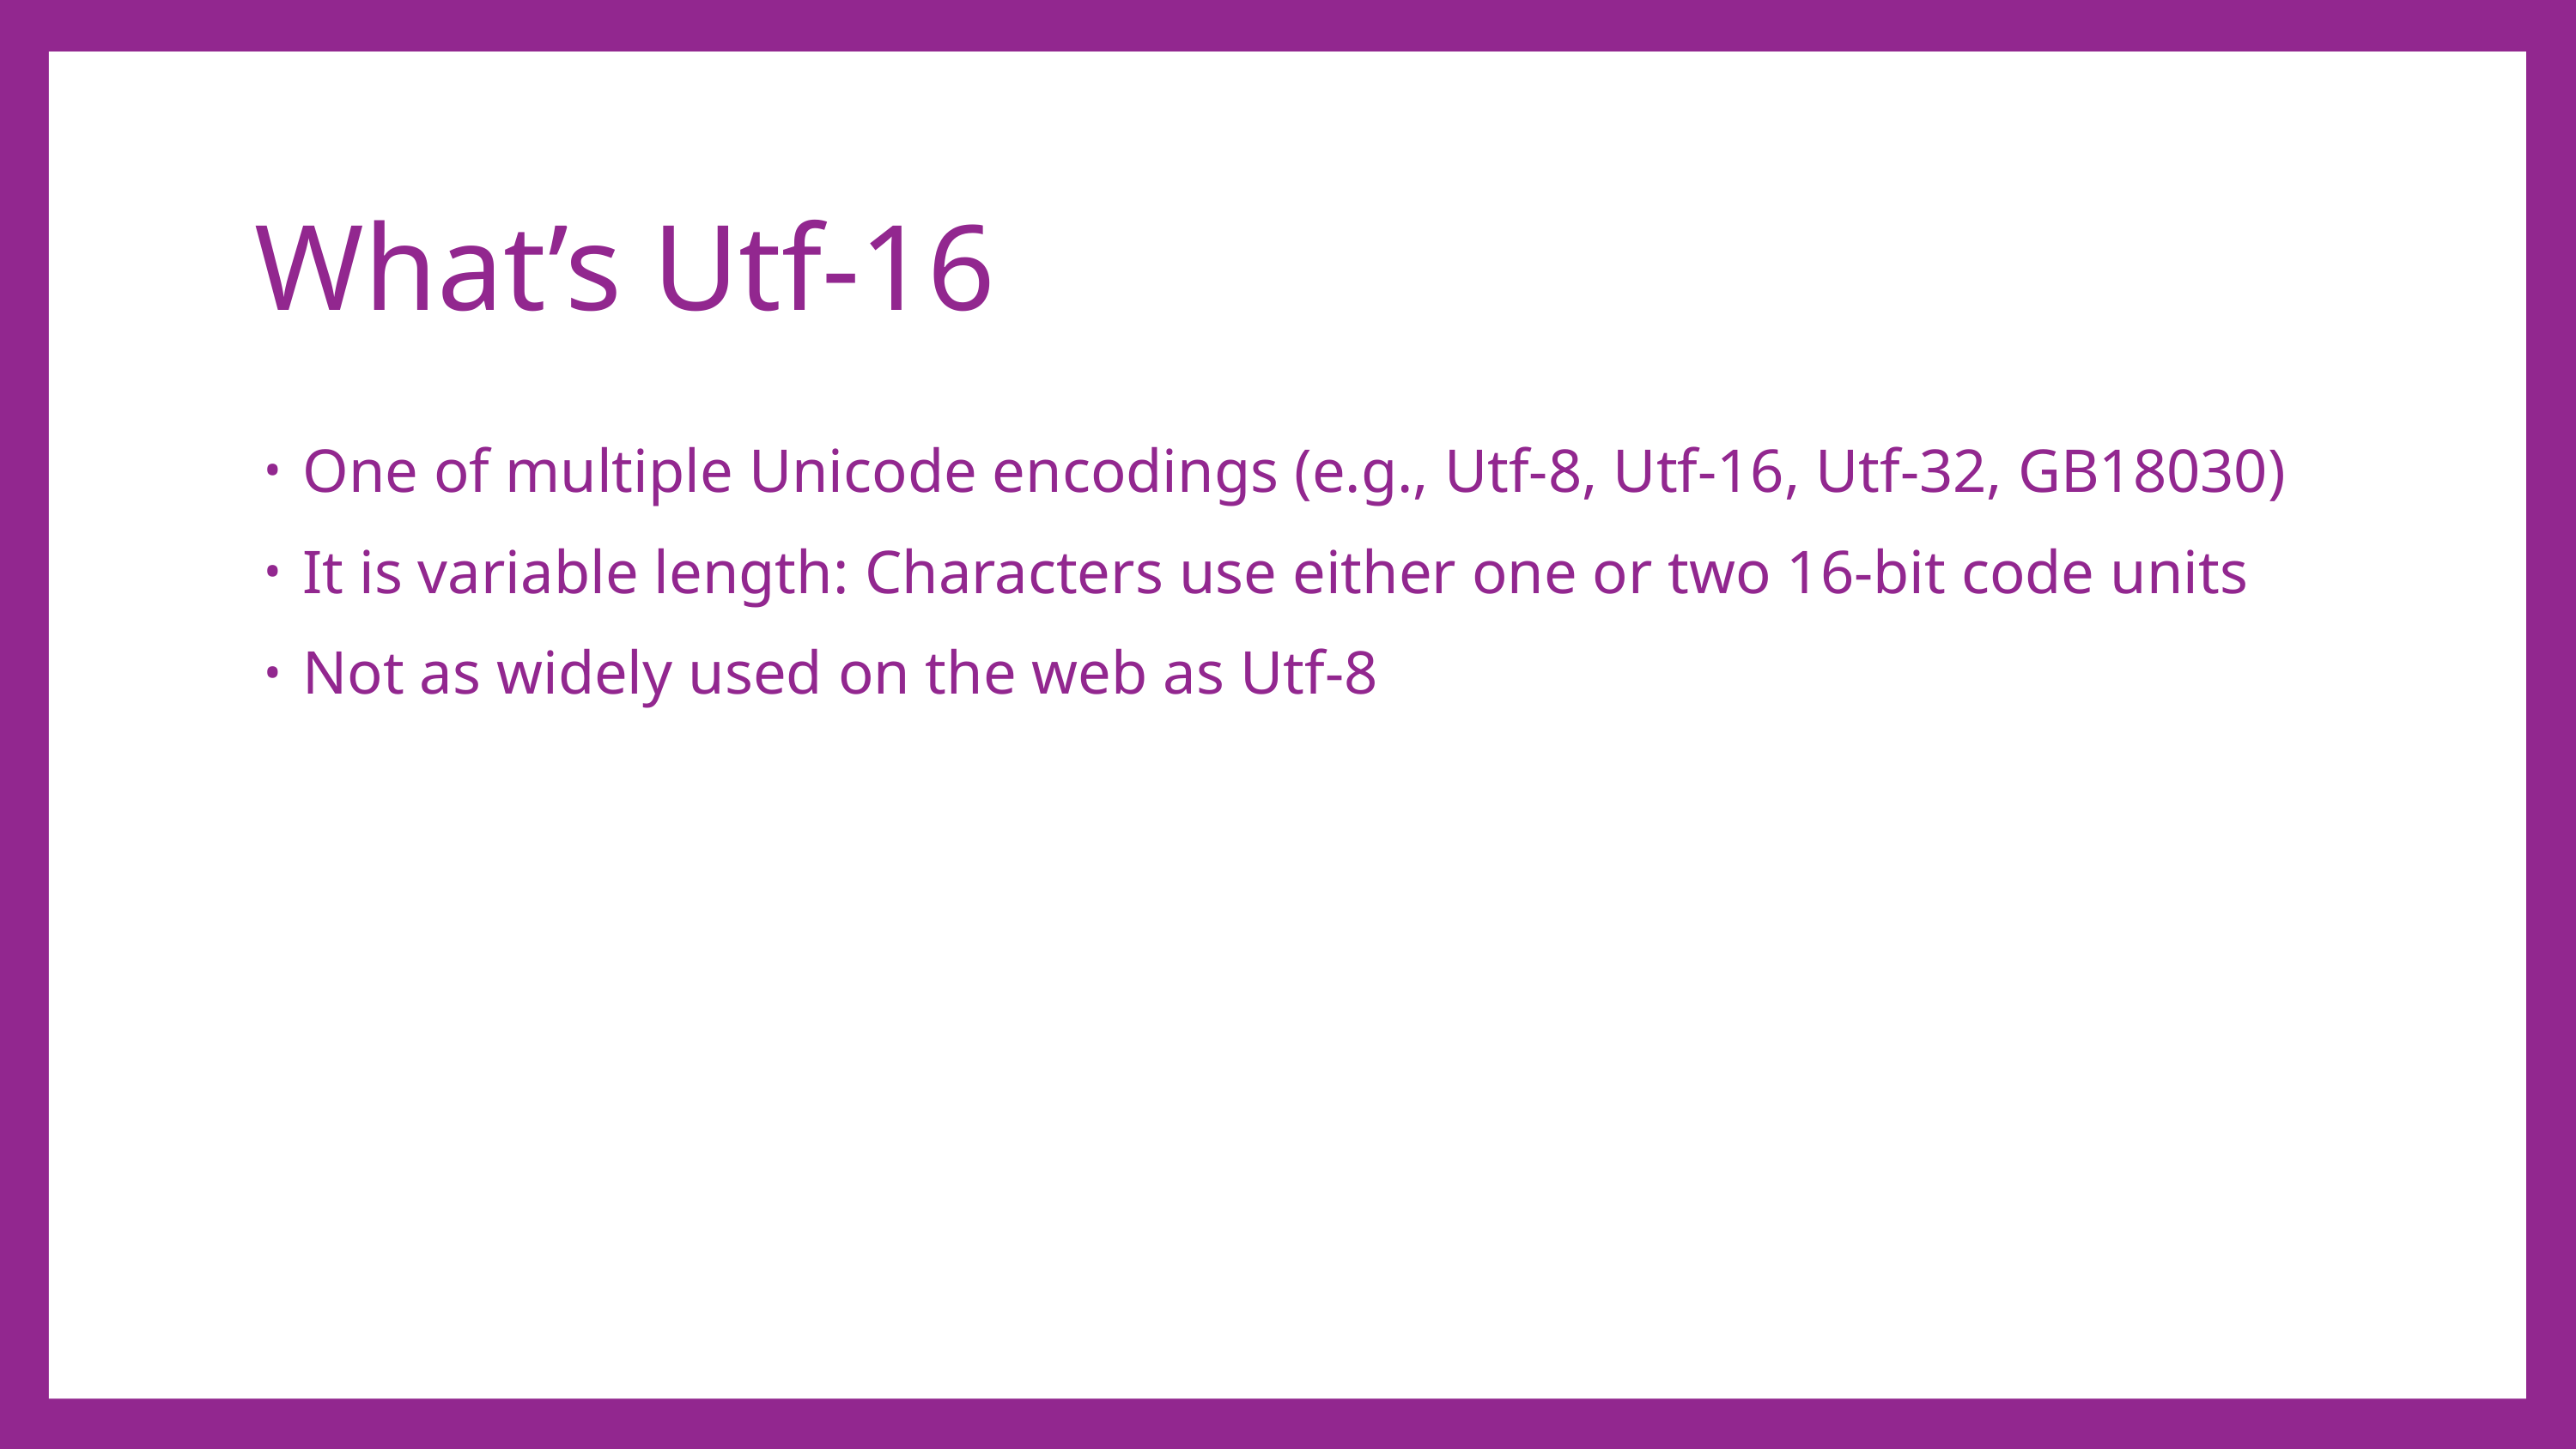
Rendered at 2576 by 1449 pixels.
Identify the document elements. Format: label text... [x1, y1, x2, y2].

title What’s Utf-16 [241, 129, 2329, 415]
list One of multiple Unicode encodings (e.g., Utf-8, Utf-16, Utf-32, GB18030) It is variable length: Characters use either one or two 16-bit code units Not as widely used on the web as Utf-8 [241, 434, 2328, 1288]
